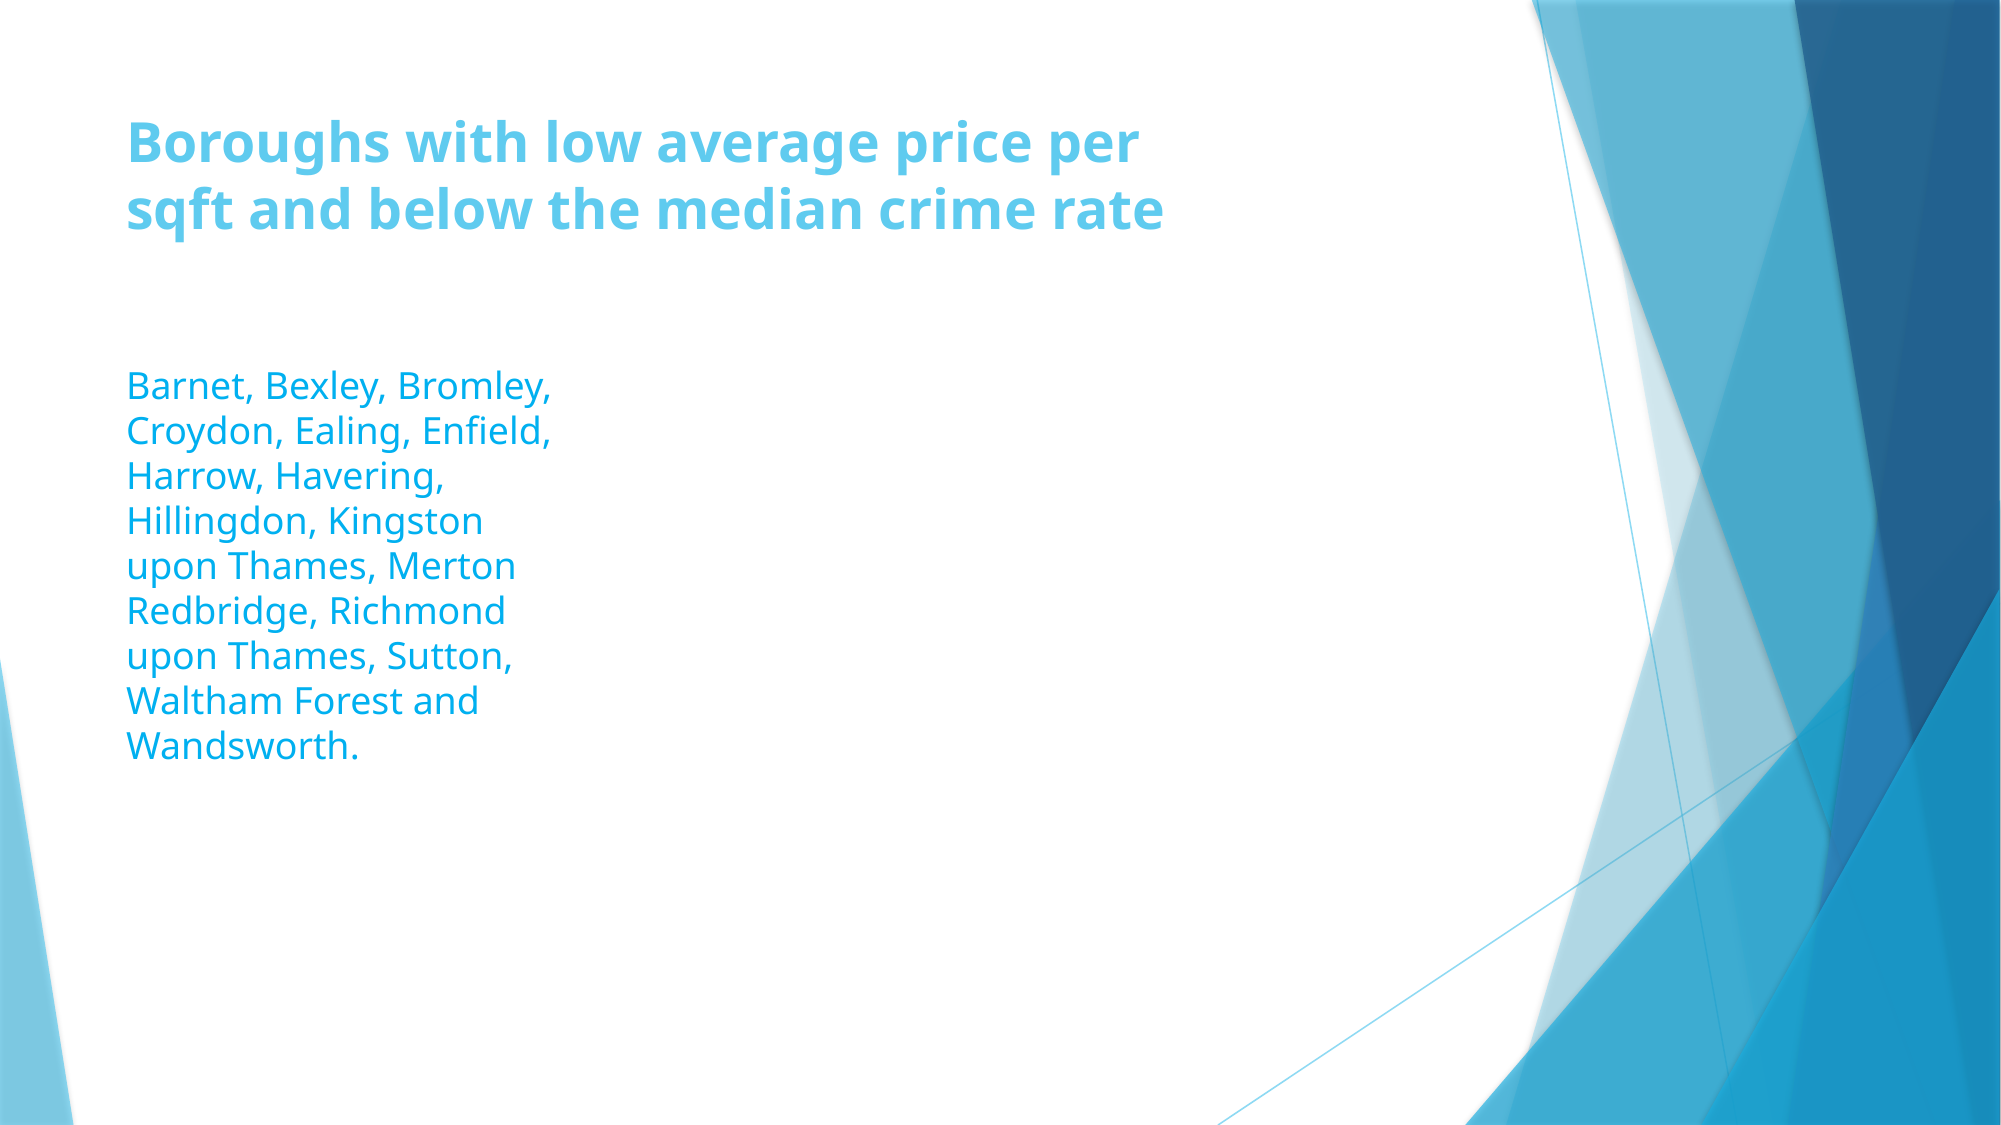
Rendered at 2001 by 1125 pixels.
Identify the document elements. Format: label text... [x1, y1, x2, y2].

title Boroughs with low average price per sqft and below the median crime rate [111, 99, 1204, 317]
list Barnet, Bexley, Bromley, Croydon, Ealing, Enfield, Harrow, Havering, Hillingdon, Kingston upon Thames, Merton Redbridge, Richmond upon Thames, Sutton, Waltham Forest and Wandsworth. [111, 354, 592, 992]
